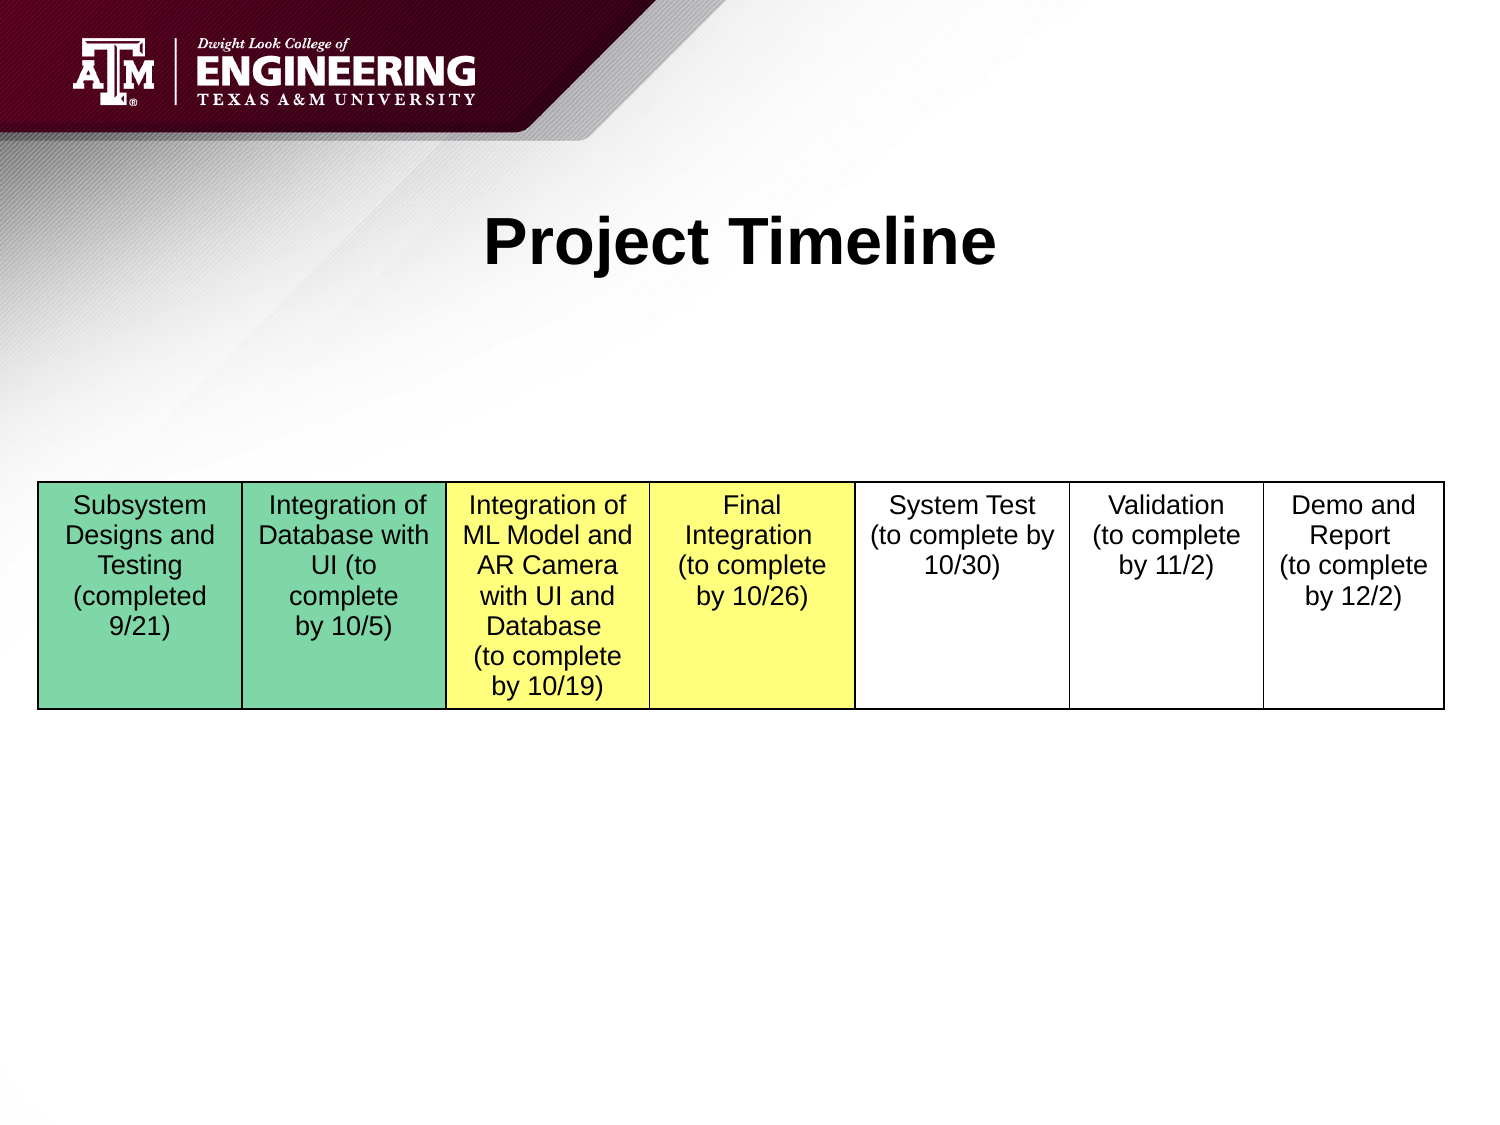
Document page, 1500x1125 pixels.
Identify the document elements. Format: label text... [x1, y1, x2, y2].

table_header Subsystem Designs and Testing (completed 9/21) [39, 483, 241, 708]
table_header Demo and Report (to complete by 12/2) [1264, 483, 1443, 708]
picture [0, 0, 1500, 1125]
table_header Validation (to complete by 11/2) [1070, 483, 1263, 708]
table_header Integration of Database with UI (to complete by 10/5) [243, 483, 445, 708]
title Project Timeline [75, 172, 1425, 304]
table_header Integration of ML Model and AR Camera with UI and Database (to complete by 10/19) [447, 483, 649, 708]
table_header Final Integration (to complete by 10/26) [650, 483, 854, 708]
table_header System Test (to complete by 10/30) [856, 483, 1069, 708]
